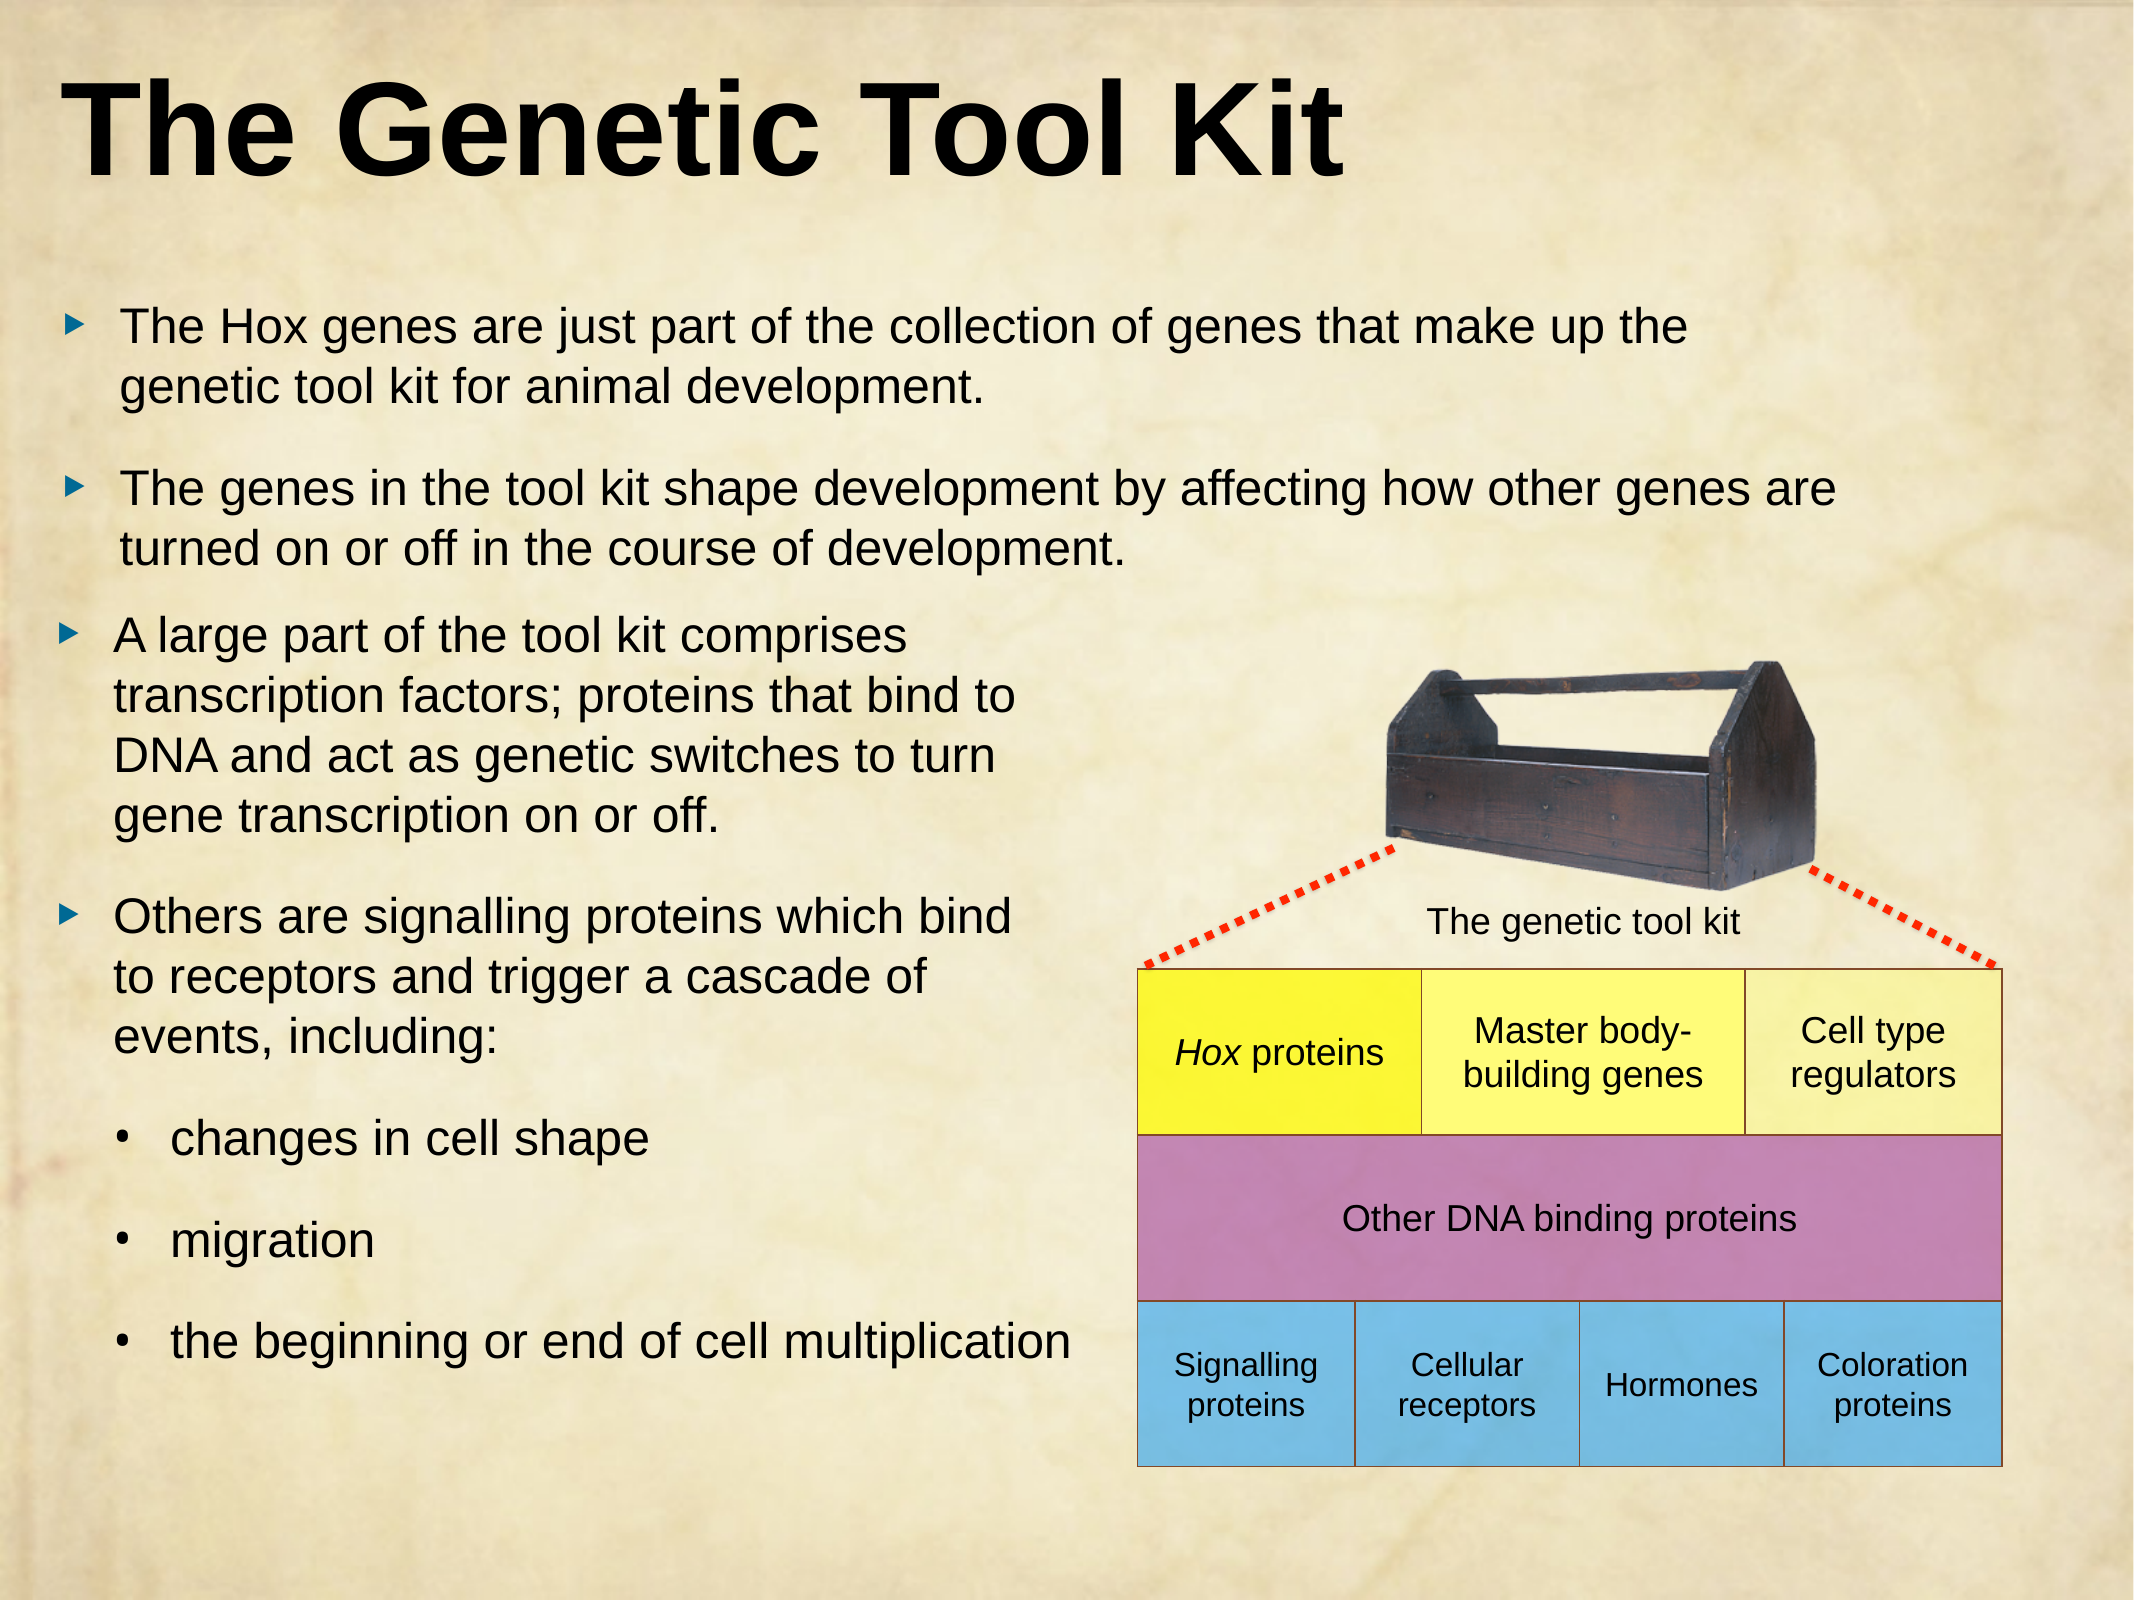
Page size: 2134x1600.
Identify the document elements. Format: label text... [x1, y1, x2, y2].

title The Genetic Tool Kit [59, 59, 2061, 234]
picture [0, 0, 2134, 1600]
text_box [1137, 847, 2003, 1467]
text_box A large part of the tool kit comprises transcription factors; proteins that bind to DNA and act as genetic switches to turn gene transcription on or off. Others are signalling proteins which bind to receptors and trigger a cascade of events, including: changes in cell shape migration the beginning or end of cell multiplication [54, 602, 1099, 1447]
list The Hox genes are just part of the collection of genes that make up the genetic tool kit for animal development. The genes in the tool kit shape development by affecting how other genes are turned on or off in the course of development. [59, 293, 1856, 597]
